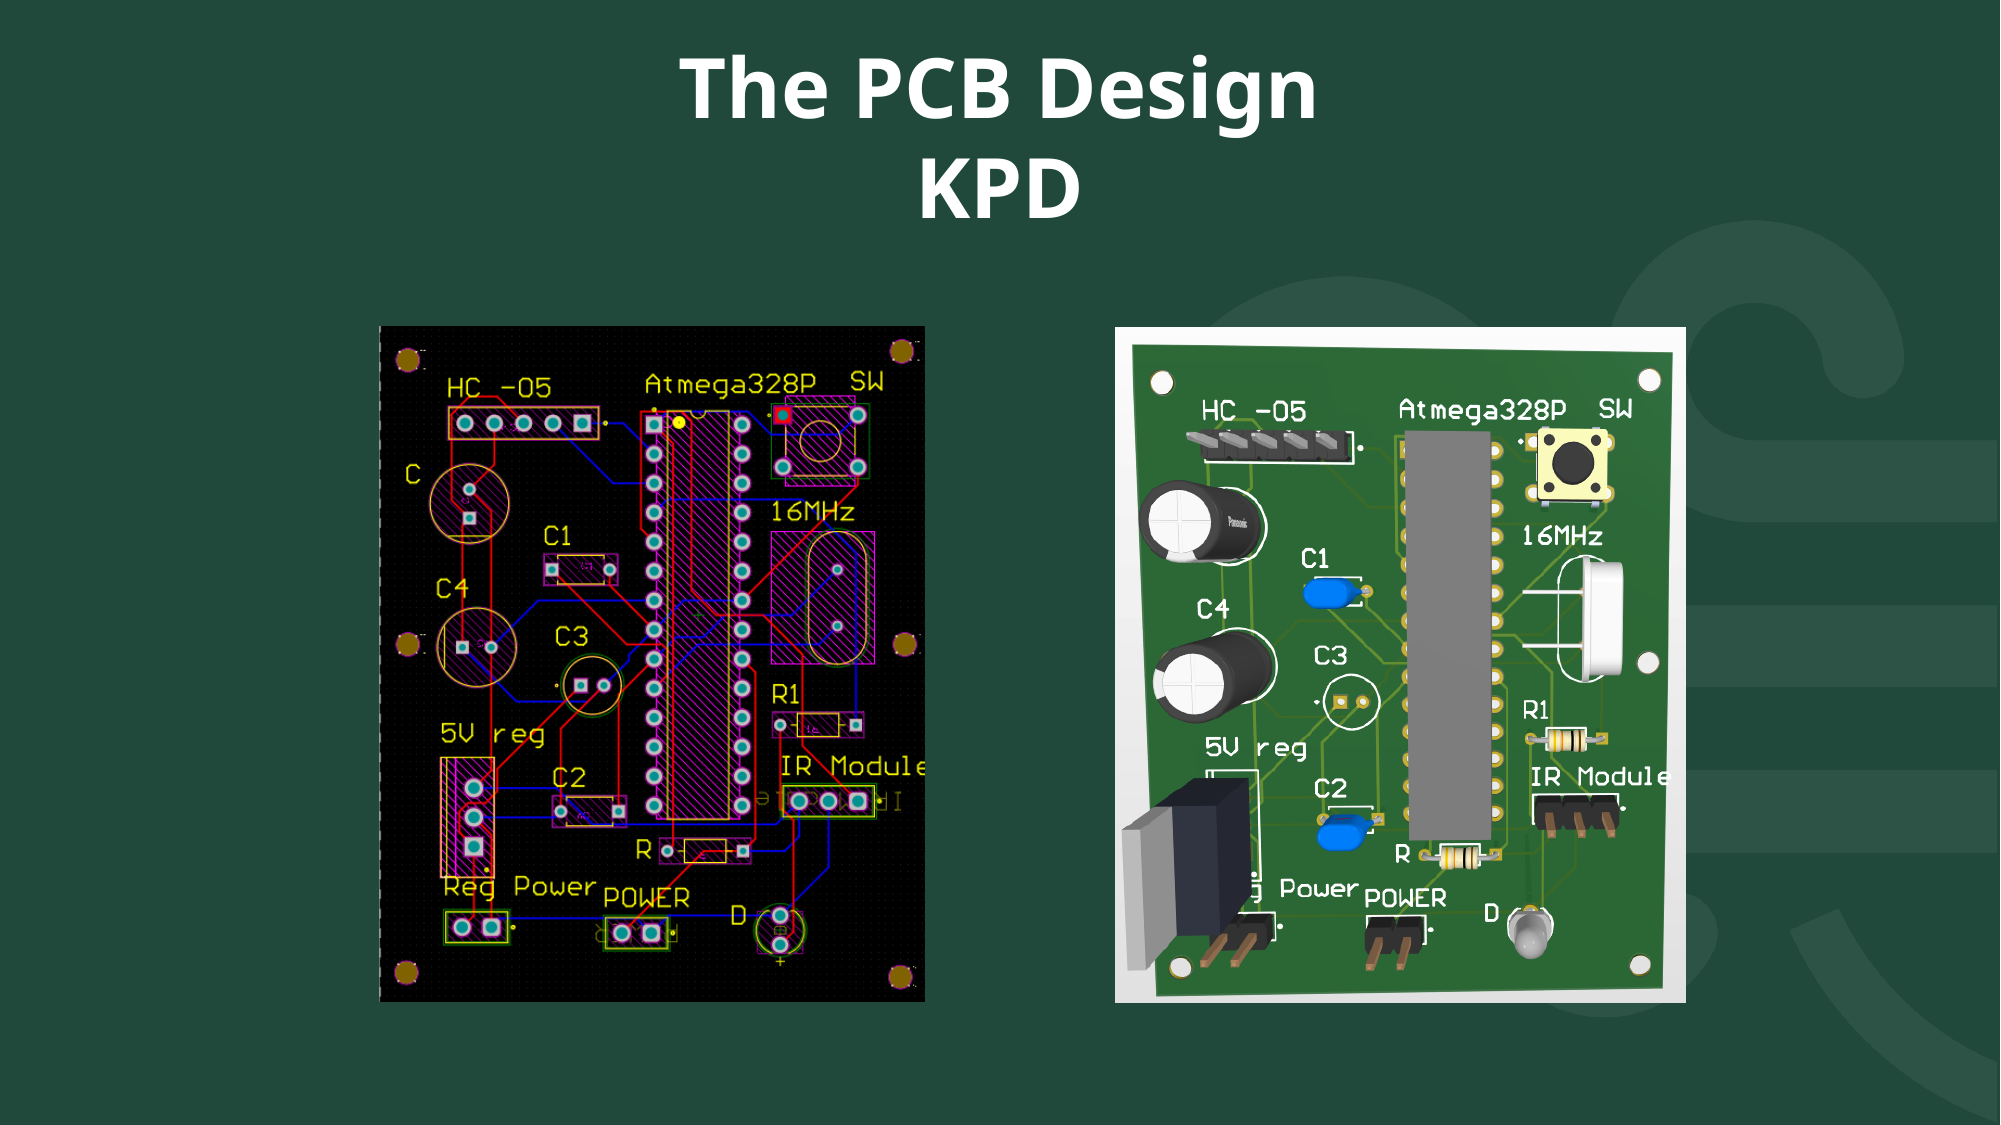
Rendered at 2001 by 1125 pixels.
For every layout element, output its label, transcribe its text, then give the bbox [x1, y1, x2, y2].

text_box The PCB Design KPD [599, 27, 1401, 243]
picture [378, 326, 925, 1003]
picture [1087, 202, 1997, 1125]
